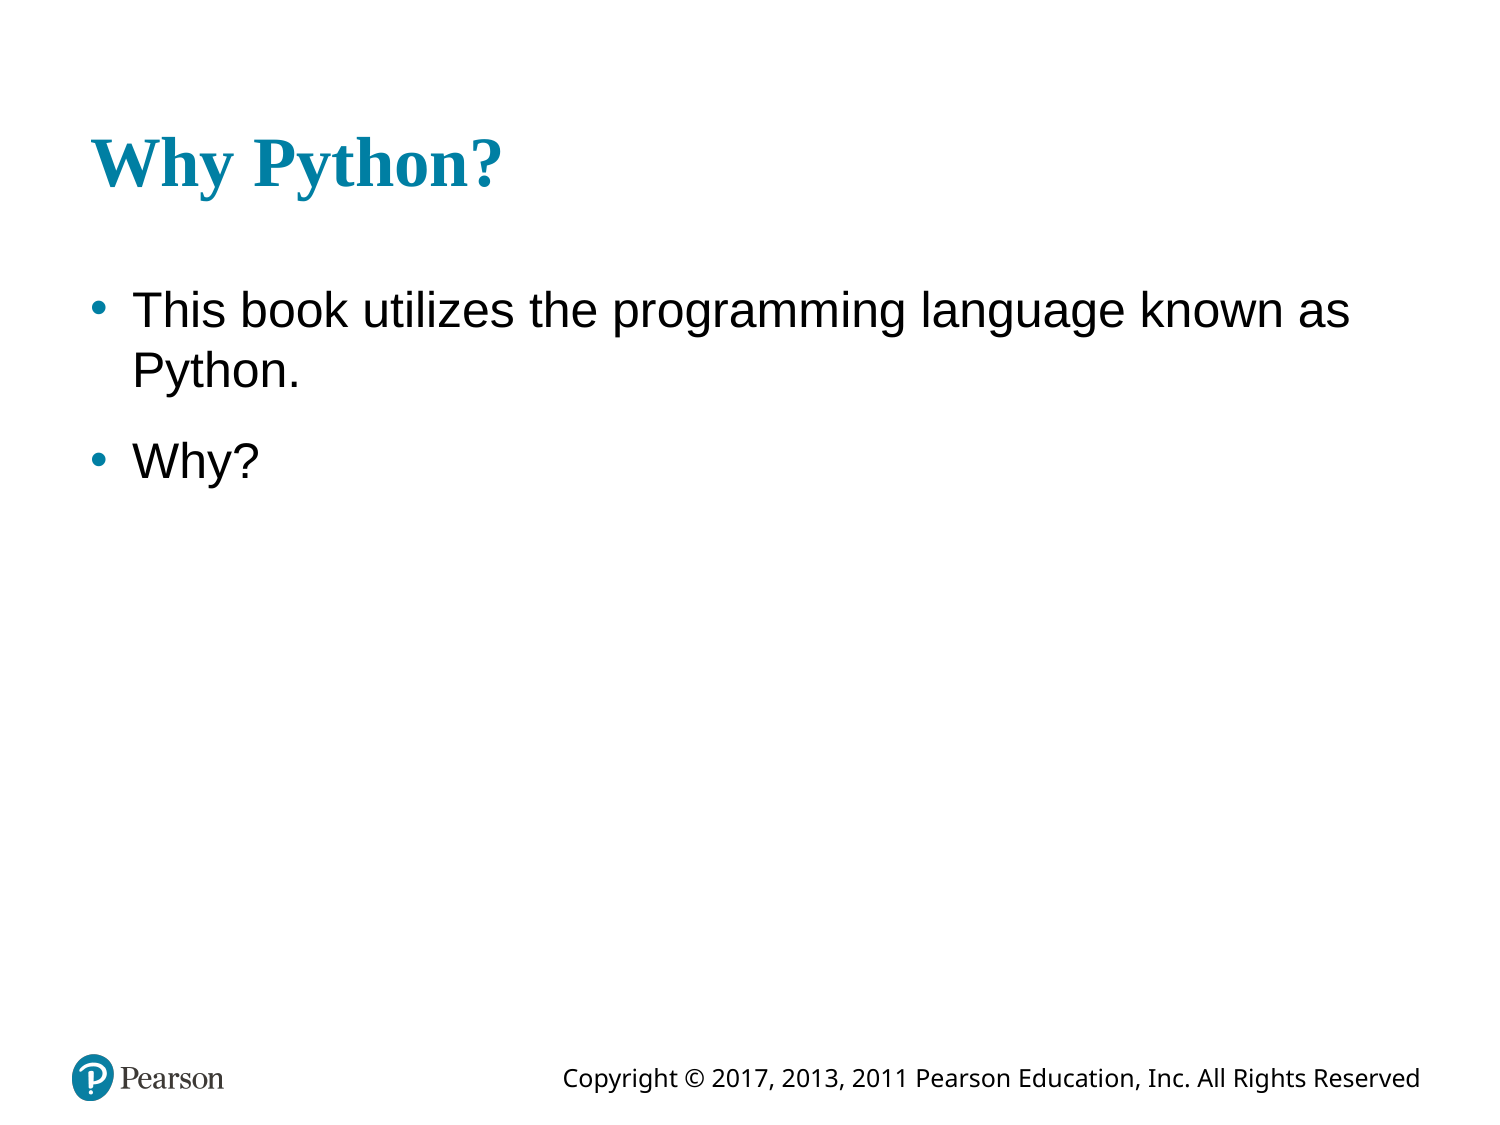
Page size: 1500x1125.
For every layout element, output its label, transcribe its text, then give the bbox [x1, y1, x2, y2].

picture [98, 1054, 224, 1101]
title Why Python? [75, 35, 1425, 216]
list This book utilizes the programming language known as Python. Why? [75, 262, 1425, 1005]
picture [72, 1054, 88, 1070]
picture [80, 1063, 106, 1088]
picture [72, 1087, 83, 1101]
